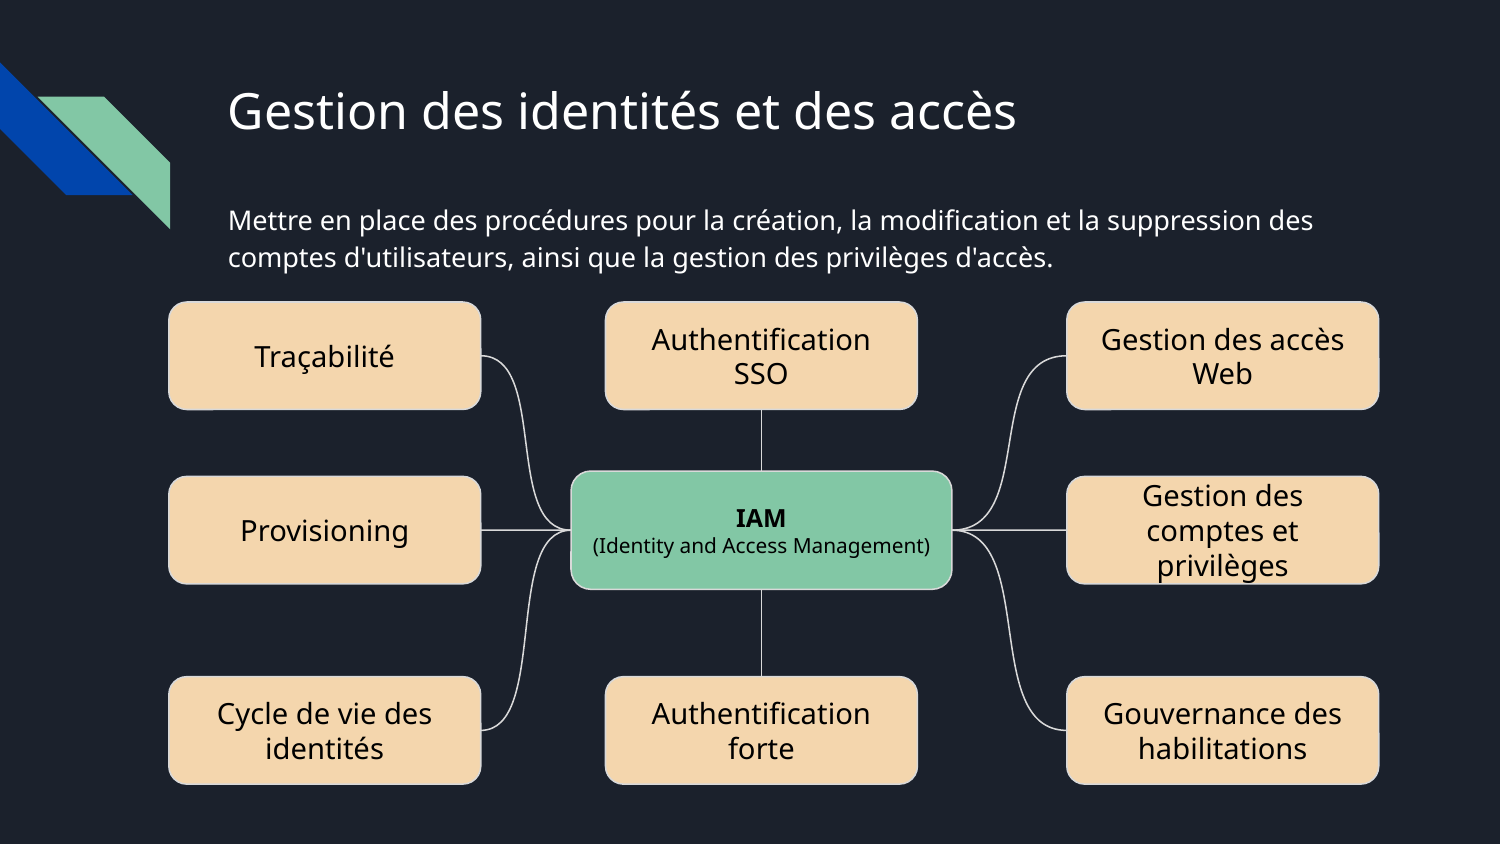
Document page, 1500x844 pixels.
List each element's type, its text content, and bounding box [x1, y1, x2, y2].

text_box Gouvernance des habilitations [1066, 676, 1379, 785]
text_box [480, 536, 572, 731]
text_box Authentification forte [605, 676, 918, 785]
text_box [951, 529, 1068, 731]
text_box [951, 355, 1068, 529]
text_box Authentification SSO [605, 302, 918, 410]
text_box Gestion des accès Web [1066, 302, 1379, 410]
list Mettre en place des procédures pour la création, la modification et la suppression des comptes d'utilisateurs, ainsi que la gestion des privilèges d'accès. [212, 183, 1368, 291]
text_box Traçabilité [168, 302, 481, 410]
text_box Provisioning [168, 476, 475, 584]
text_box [480, 355, 572, 528]
text_box Gestion des comptes et privilèges [1073, 476, 1379, 584]
text_box Cycle de vie des identités [168, 676, 481, 785]
title Gestion des identités et des accès [212, 64, 1368, 183]
text_box IAM (Identity and Access Management) [576, 471, 946, 590]
